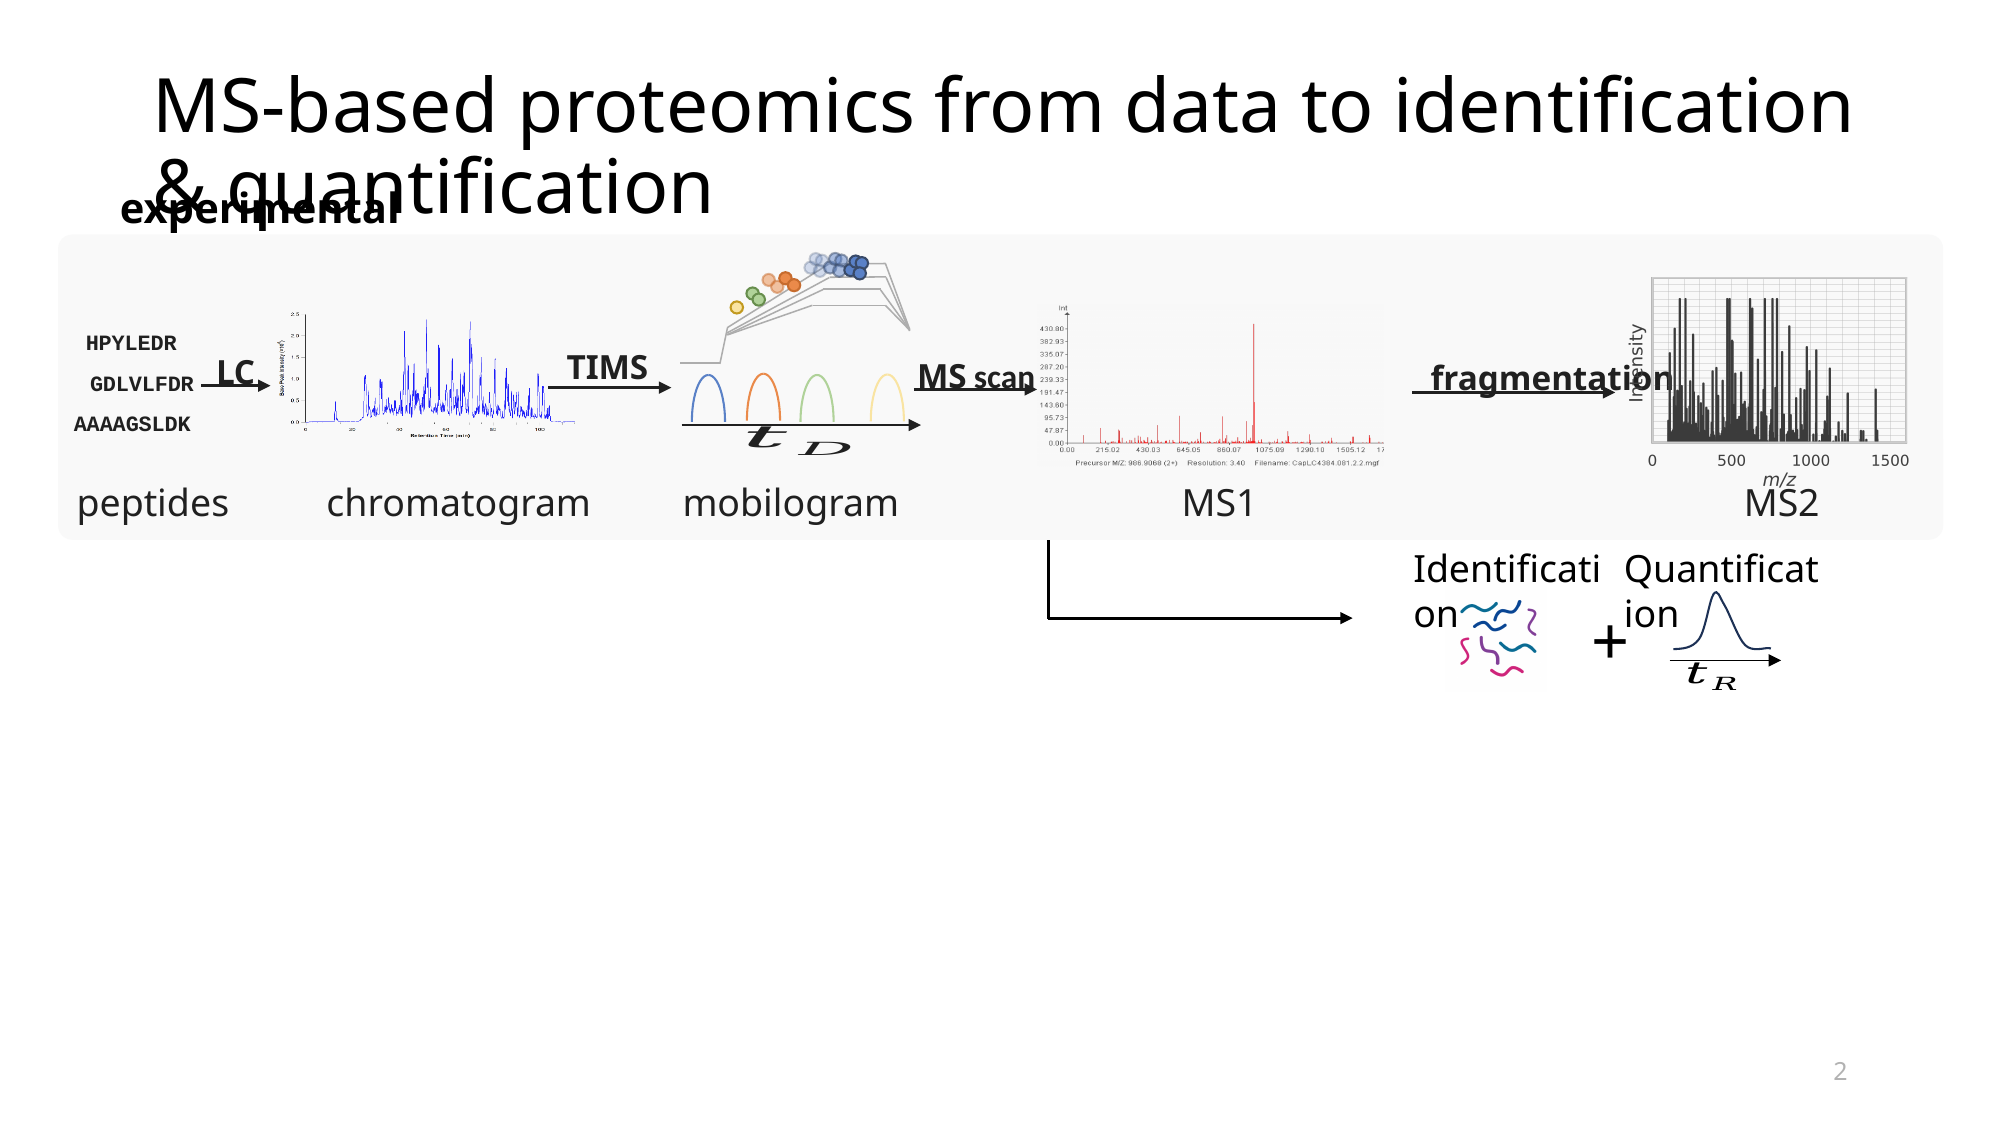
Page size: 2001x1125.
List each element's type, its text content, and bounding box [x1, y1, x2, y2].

picture [1445, 574, 1547, 692]
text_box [1620, 277, 1915, 498]
text_box experimental [104, 174, 931, 233]
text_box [1669, 592, 1782, 695]
picture [276, 309, 588, 438]
text_box Quantification [1609, 541, 1836, 642]
text_box + [1576, 590, 1677, 686]
text_box [57, 233, 1945, 541]
title MS-based proteomics from data to identification & quantification [137, 59, 1944, 242]
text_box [680, 252, 910, 364]
text_box Identification [1398, 541, 1609, 643]
picture [1037, 304, 1384, 468]
slide_number 2 [1681, 1042, 1863, 1103]
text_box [681, 373, 921, 469]
